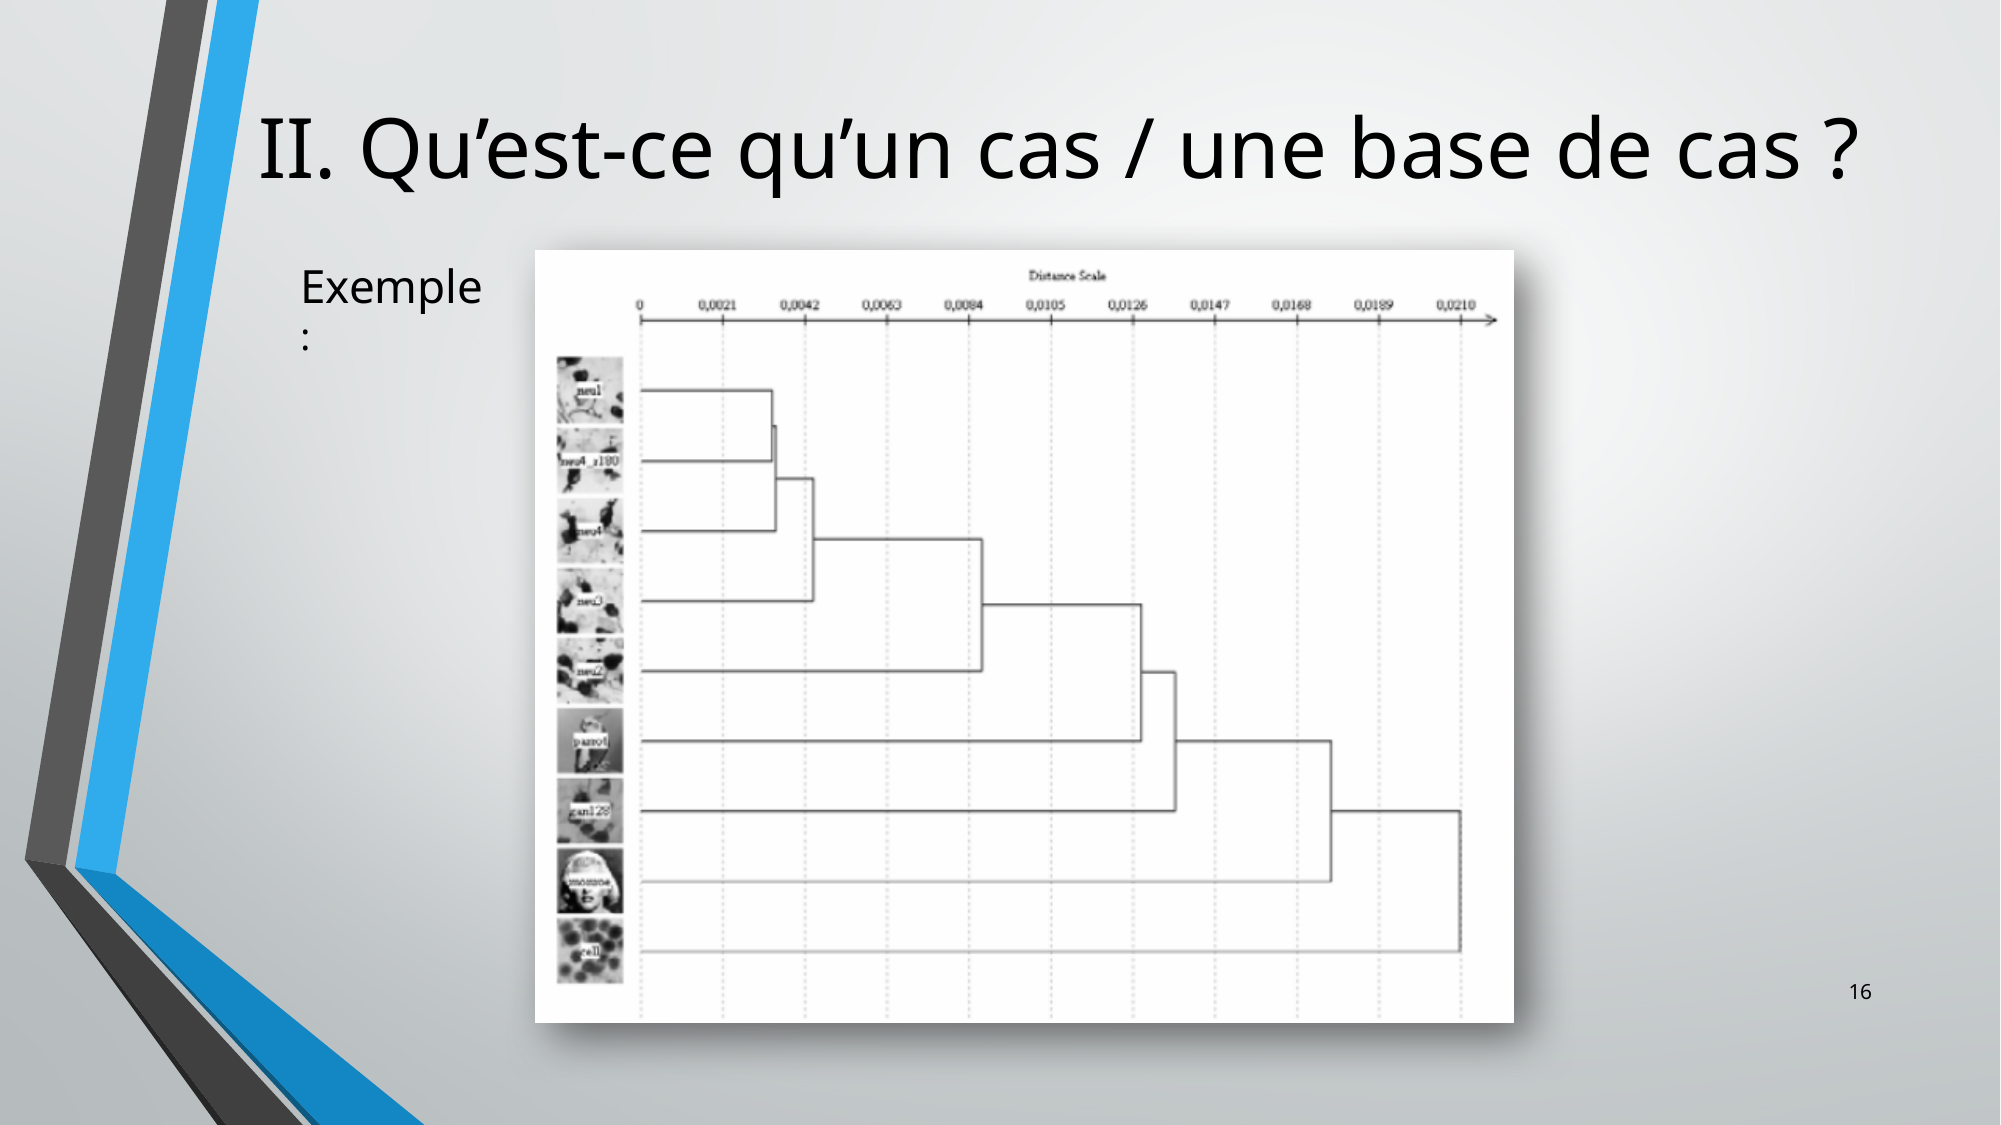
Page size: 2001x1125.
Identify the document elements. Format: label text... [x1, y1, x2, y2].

text_box Exemple : [285, 250, 517, 366]
table_cell 25 [527, 270, 535, 339]
title II. Qu’est-ce qu’un cas / une base de cas ? [243, 51, 1887, 339]
table_cell 25 [554, 241, 1555, 339]
slide_number 16 [1796, 962, 1887, 1023]
picture [535, 250, 1515, 1023]
